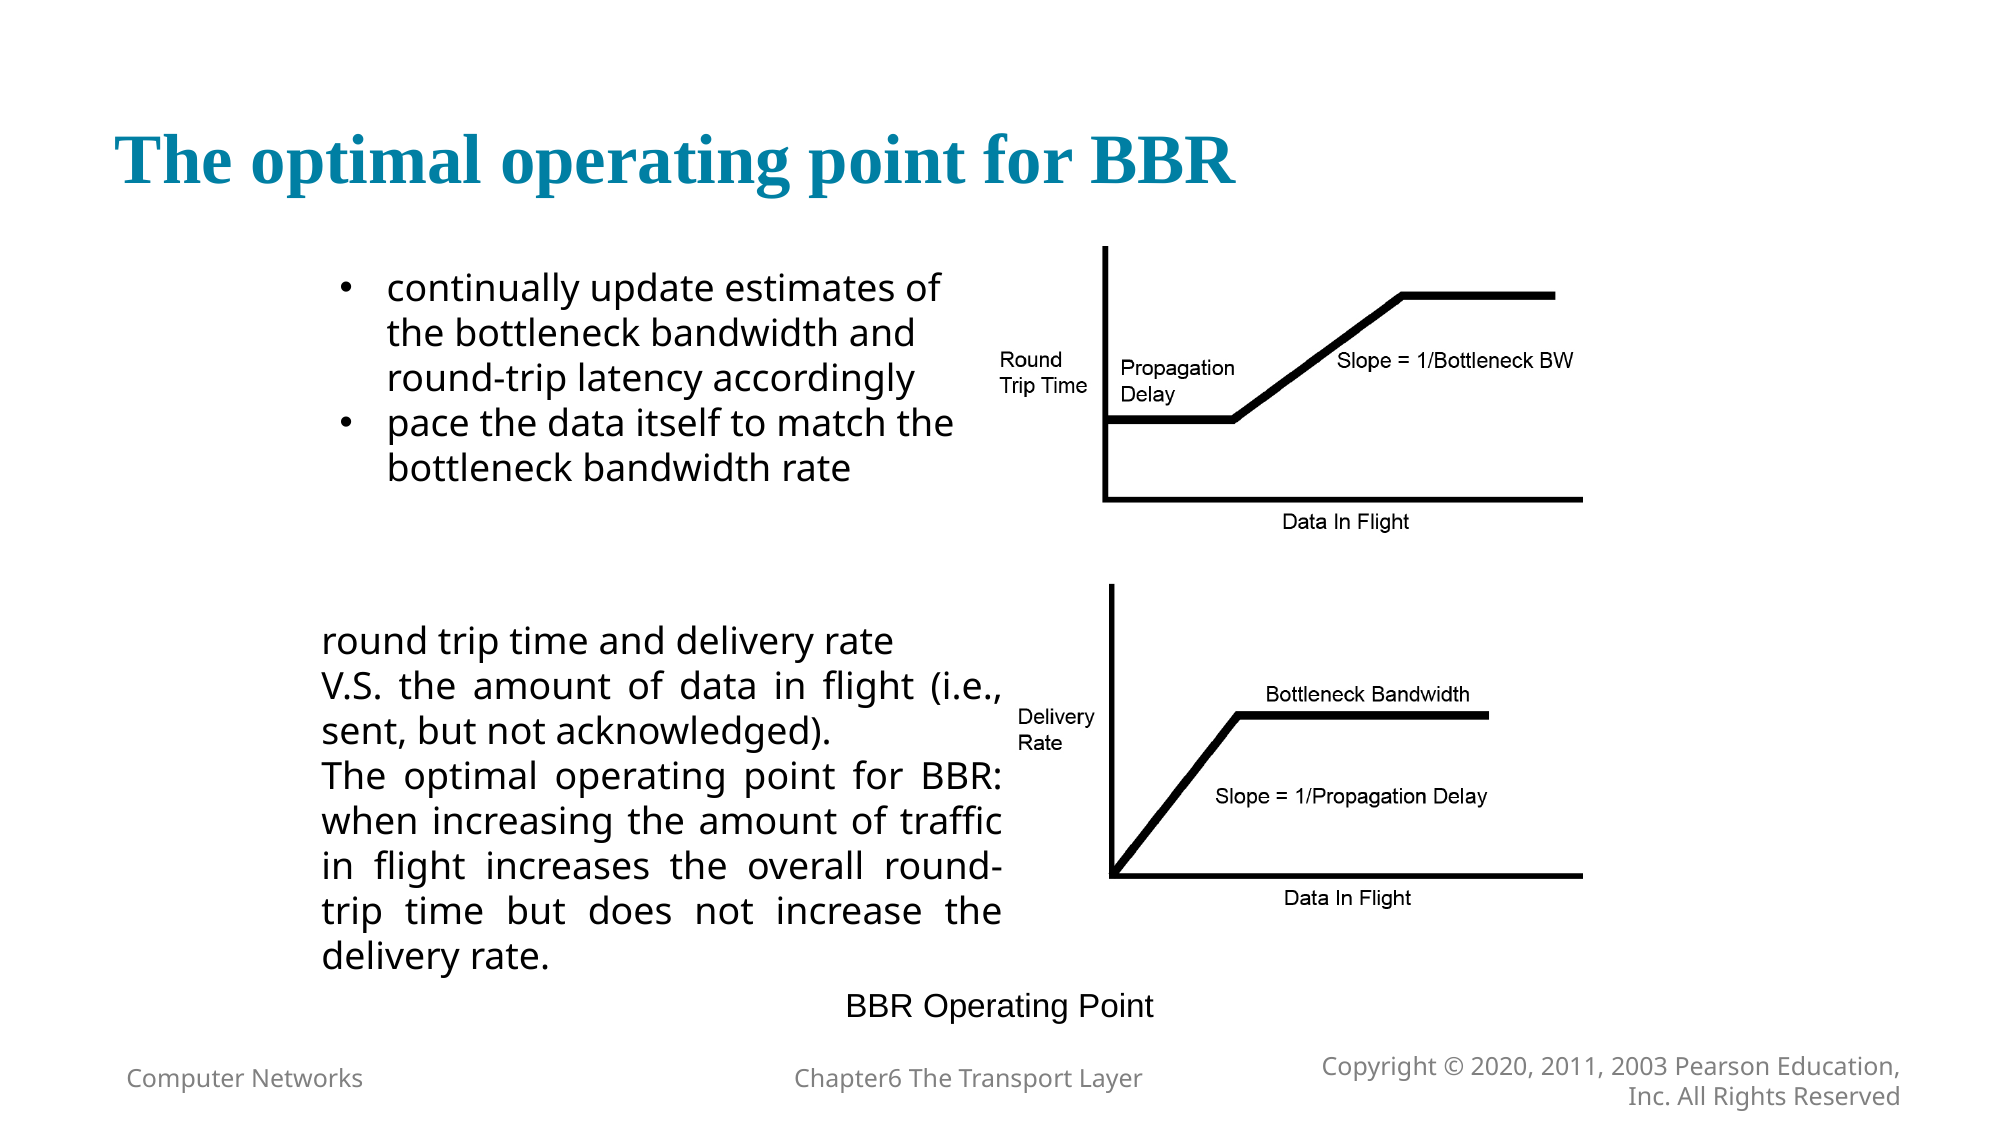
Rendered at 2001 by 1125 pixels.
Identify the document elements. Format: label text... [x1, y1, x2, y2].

picture [999, 246, 1583, 910]
text_box continually update estimates of the bottleneck bandwidth and round-trip latency accordingly pace the data itself to match the bottleneck bandwidth rate [324, 257, 994, 497]
title The optimal operating point for BBR [99, 37, 1900, 213]
list BBR Operating Point [324, 952, 1675, 1039]
text_box round trip time and delivery rate V.S. the amount of data in flight (i.e., sent, but not acknowledged). The optimal operating point for BBR: when increasing the amount of traffic in flight increases the overall round-trip time but does not increase the delivery rate. [306, 609, 1019, 985]
